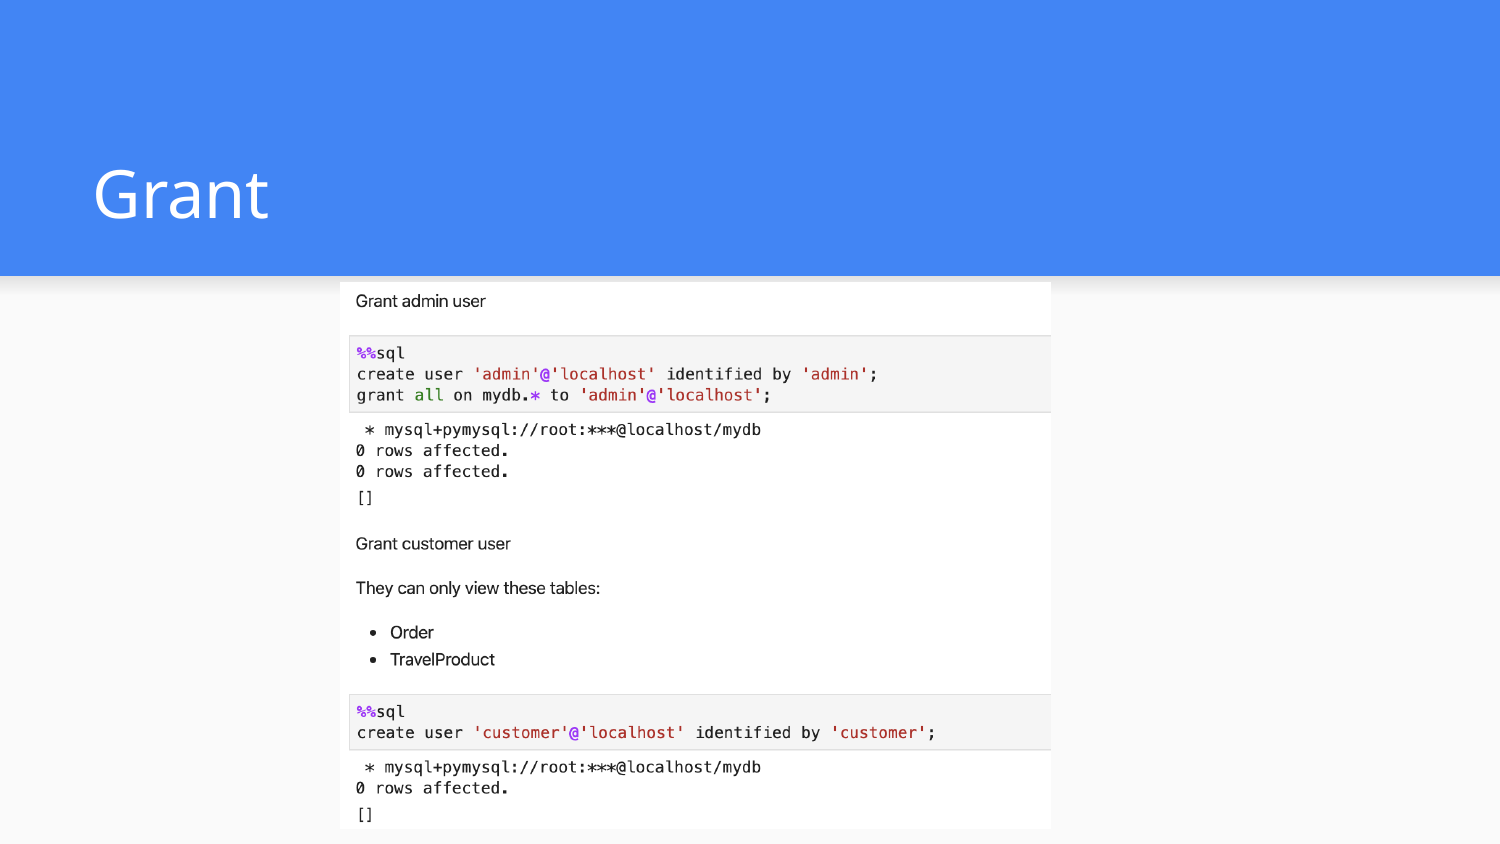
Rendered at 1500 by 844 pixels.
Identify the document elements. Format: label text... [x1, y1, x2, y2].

title Grant [77, 121, 1427, 248]
picture [340, 282, 1051, 830]
